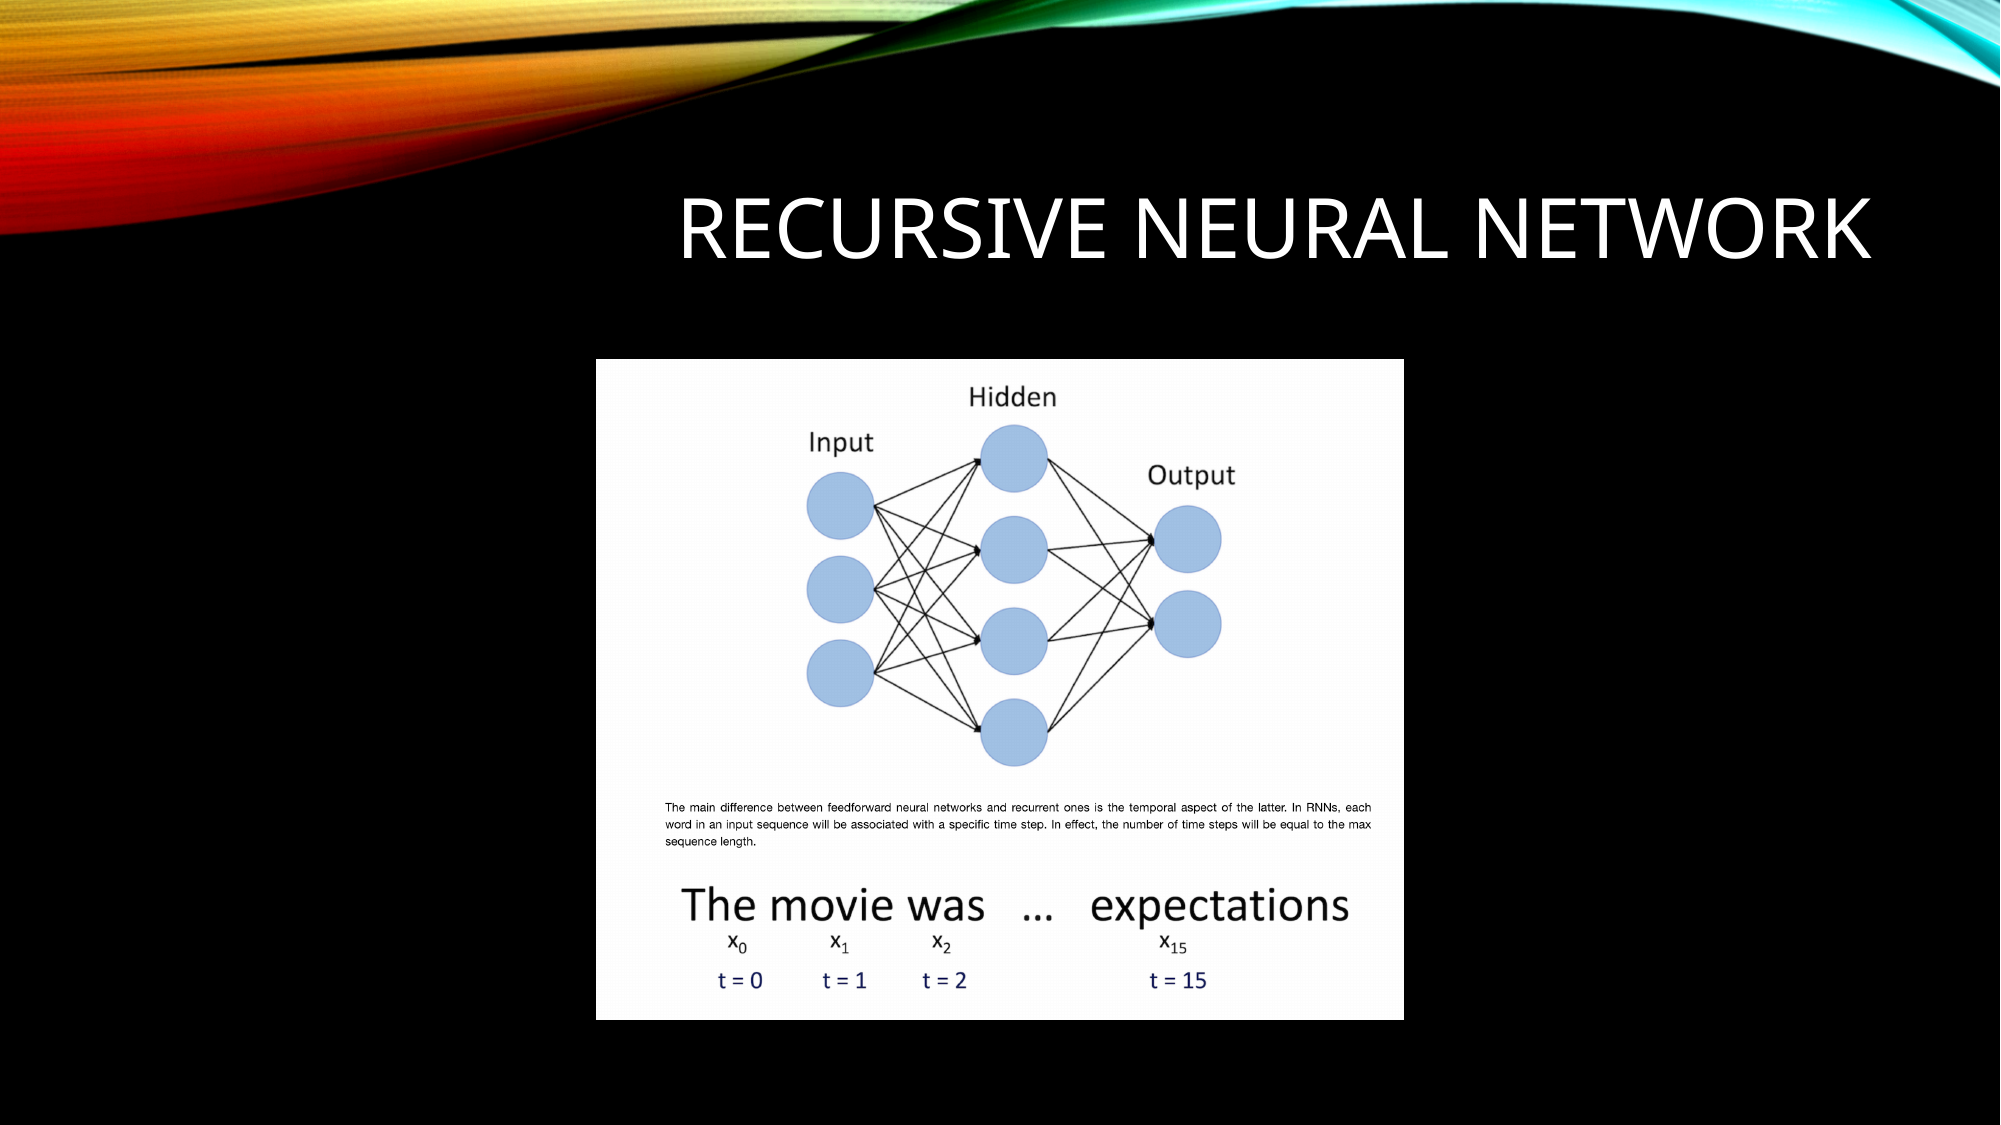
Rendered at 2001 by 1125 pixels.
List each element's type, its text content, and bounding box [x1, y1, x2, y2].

title Recursive neural network [474, 125, 1888, 338]
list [596, 359, 1404, 1021]
picture [0, 0, 2000, 237]
